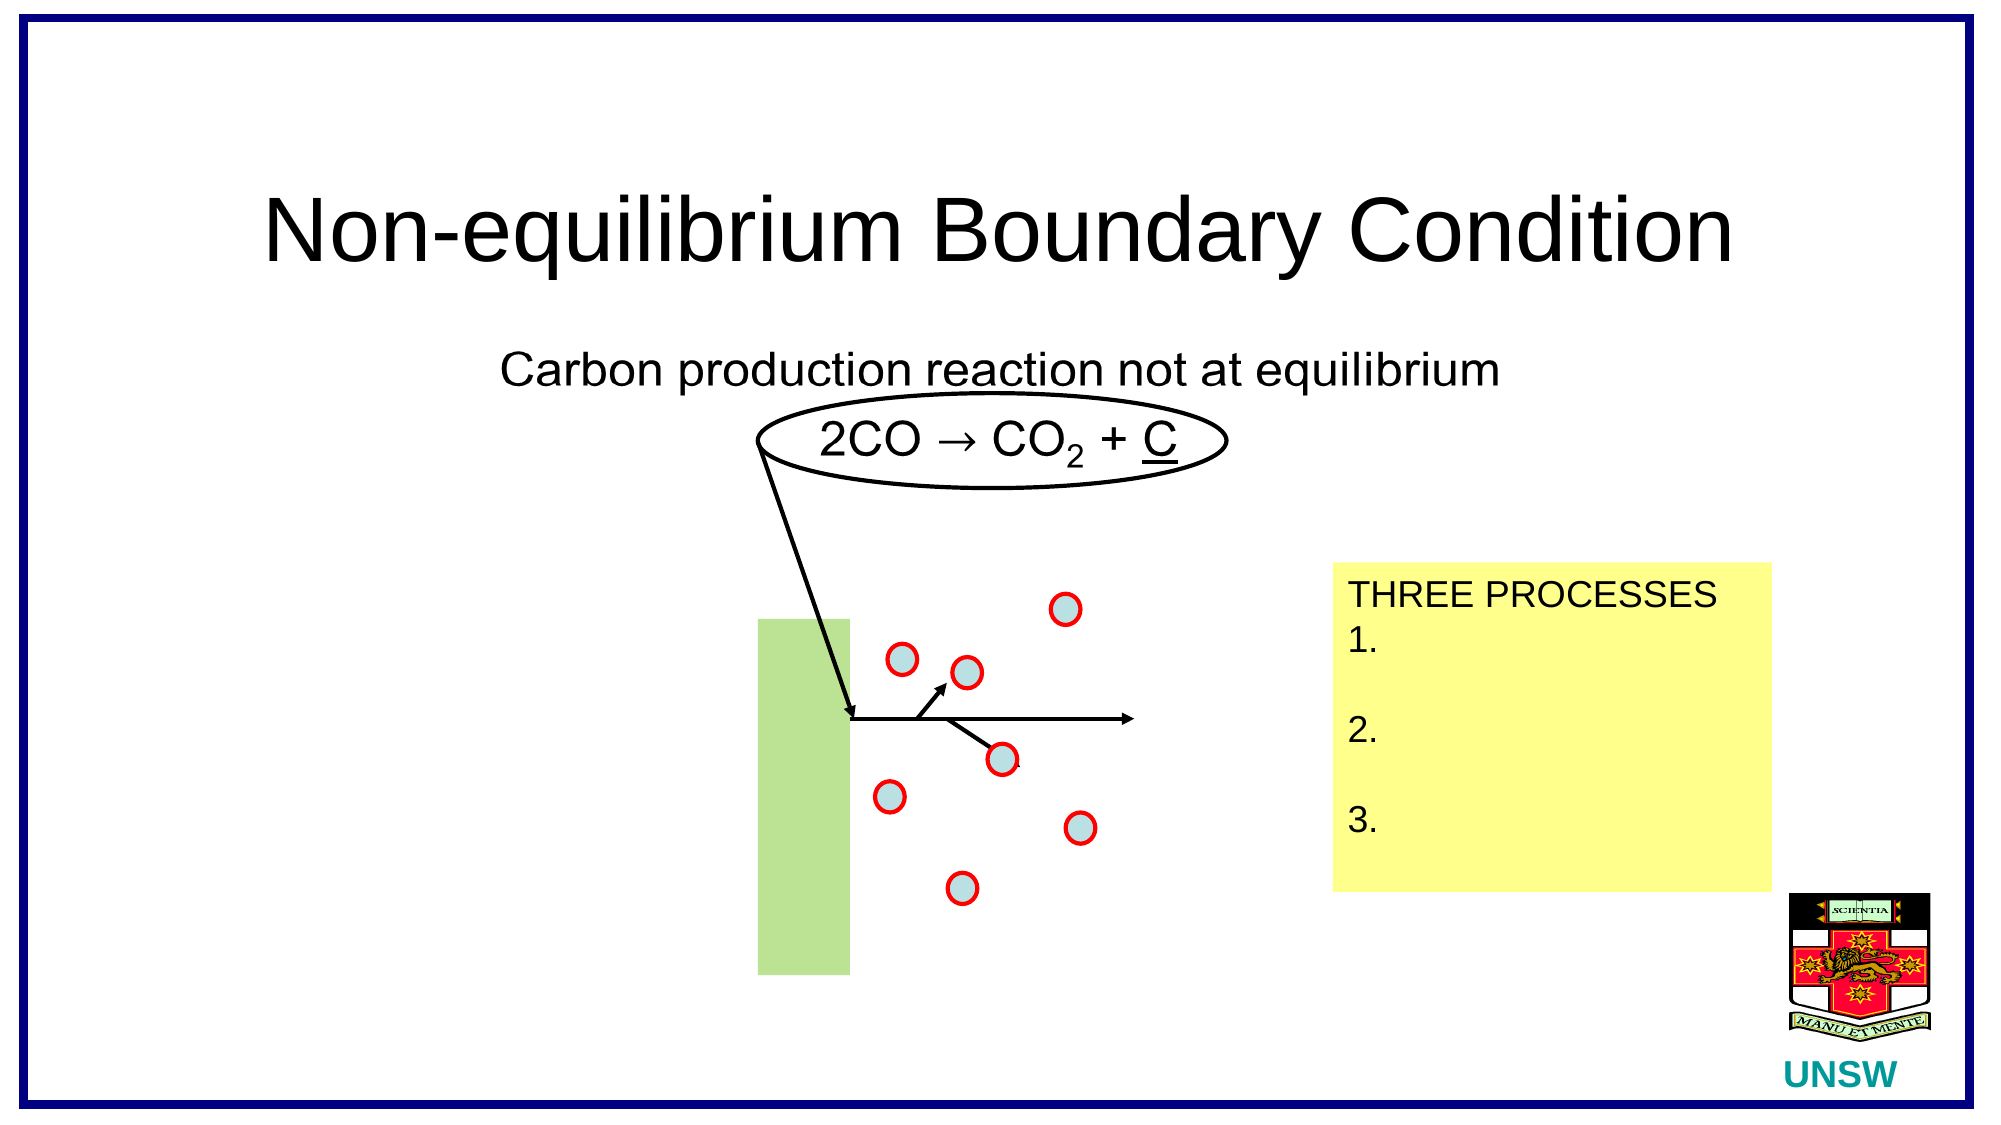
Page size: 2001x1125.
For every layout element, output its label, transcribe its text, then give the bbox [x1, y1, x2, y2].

text_box [990, 768, 1015, 775]
text_box [1065, 812, 1096, 844]
text_box THREE PROCESSES 1. 2. 3. [1332, 562, 1772, 893]
text_box [757, 719, 850, 976]
text_box [947, 872, 978, 905]
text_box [946, 718, 1021, 768]
text_box [952, 657, 983, 689]
title Non-equilibrium Boundary Condition [174, 109, 1825, 288]
picture [1789, 893, 1931, 1042]
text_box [917, 682, 947, 719]
text_box [875, 781, 905, 813]
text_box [757, 441, 854, 719]
text_box [757, 393, 1227, 489]
subtitle [249, 324, 1750, 503]
text_box [887, 643, 918, 676]
text_box [1050, 593, 1081, 625]
